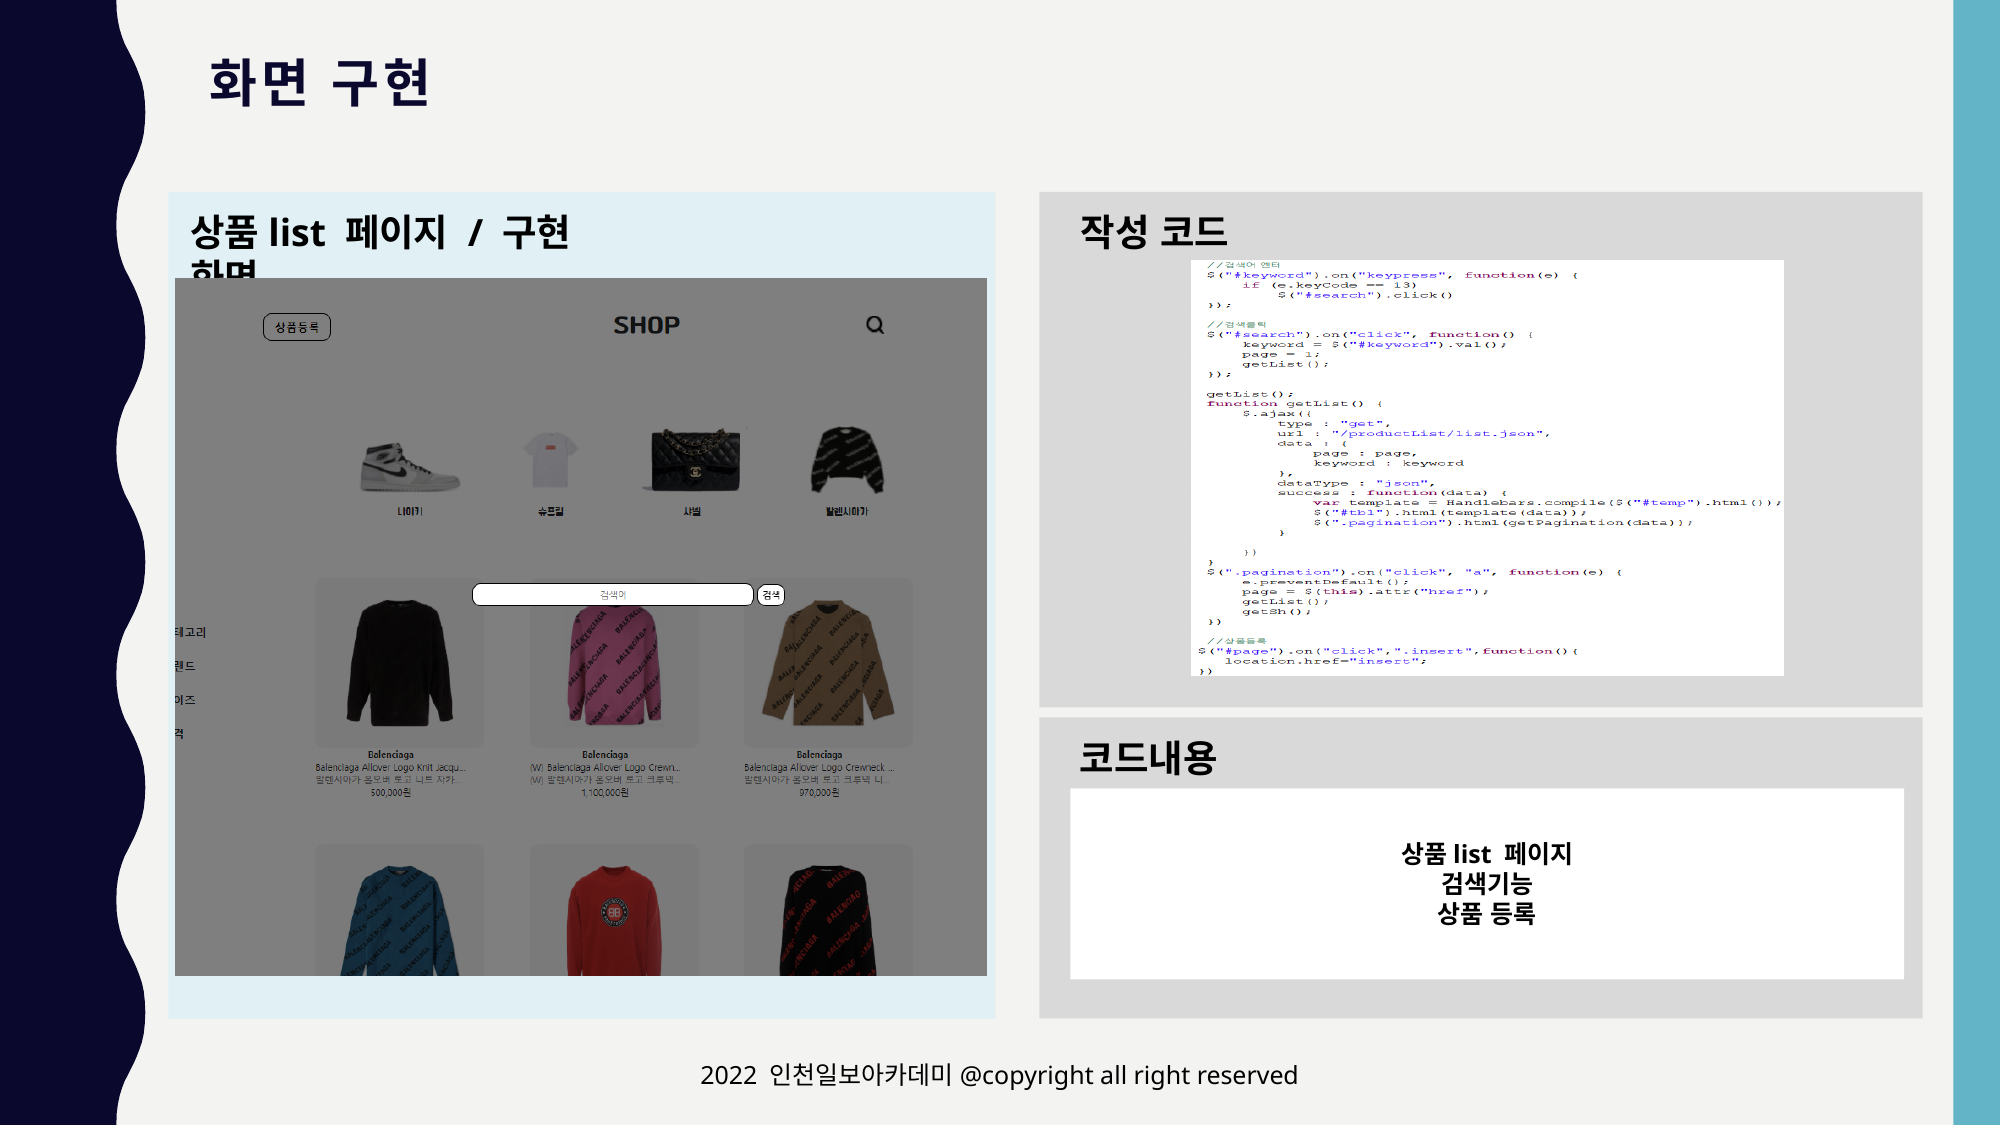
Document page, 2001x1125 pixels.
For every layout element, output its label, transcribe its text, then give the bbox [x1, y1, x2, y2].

text_box 상품list 페이지 / 구현 화면 [175, 201, 651, 278]
text_box 상품list 페이지 검색기능 상품 등록 [1069, 787, 1905, 980]
picture [1191, 260, 1784, 677]
text_box 작성 코드 [1066, 201, 1245, 262]
text_box 코드내용 [1065, 727, 1233, 788]
picture [175, 278, 987, 976]
text_box [1038, 716, 1924, 1019]
footer 2022 인천일보아카데미@copyright all right reserved [662, 1045, 1338, 1103]
text_box [167, 191, 996, 1020]
text_box [1038, 191, 1924, 708]
title 화면 구현 [194, 50, 1864, 296]
